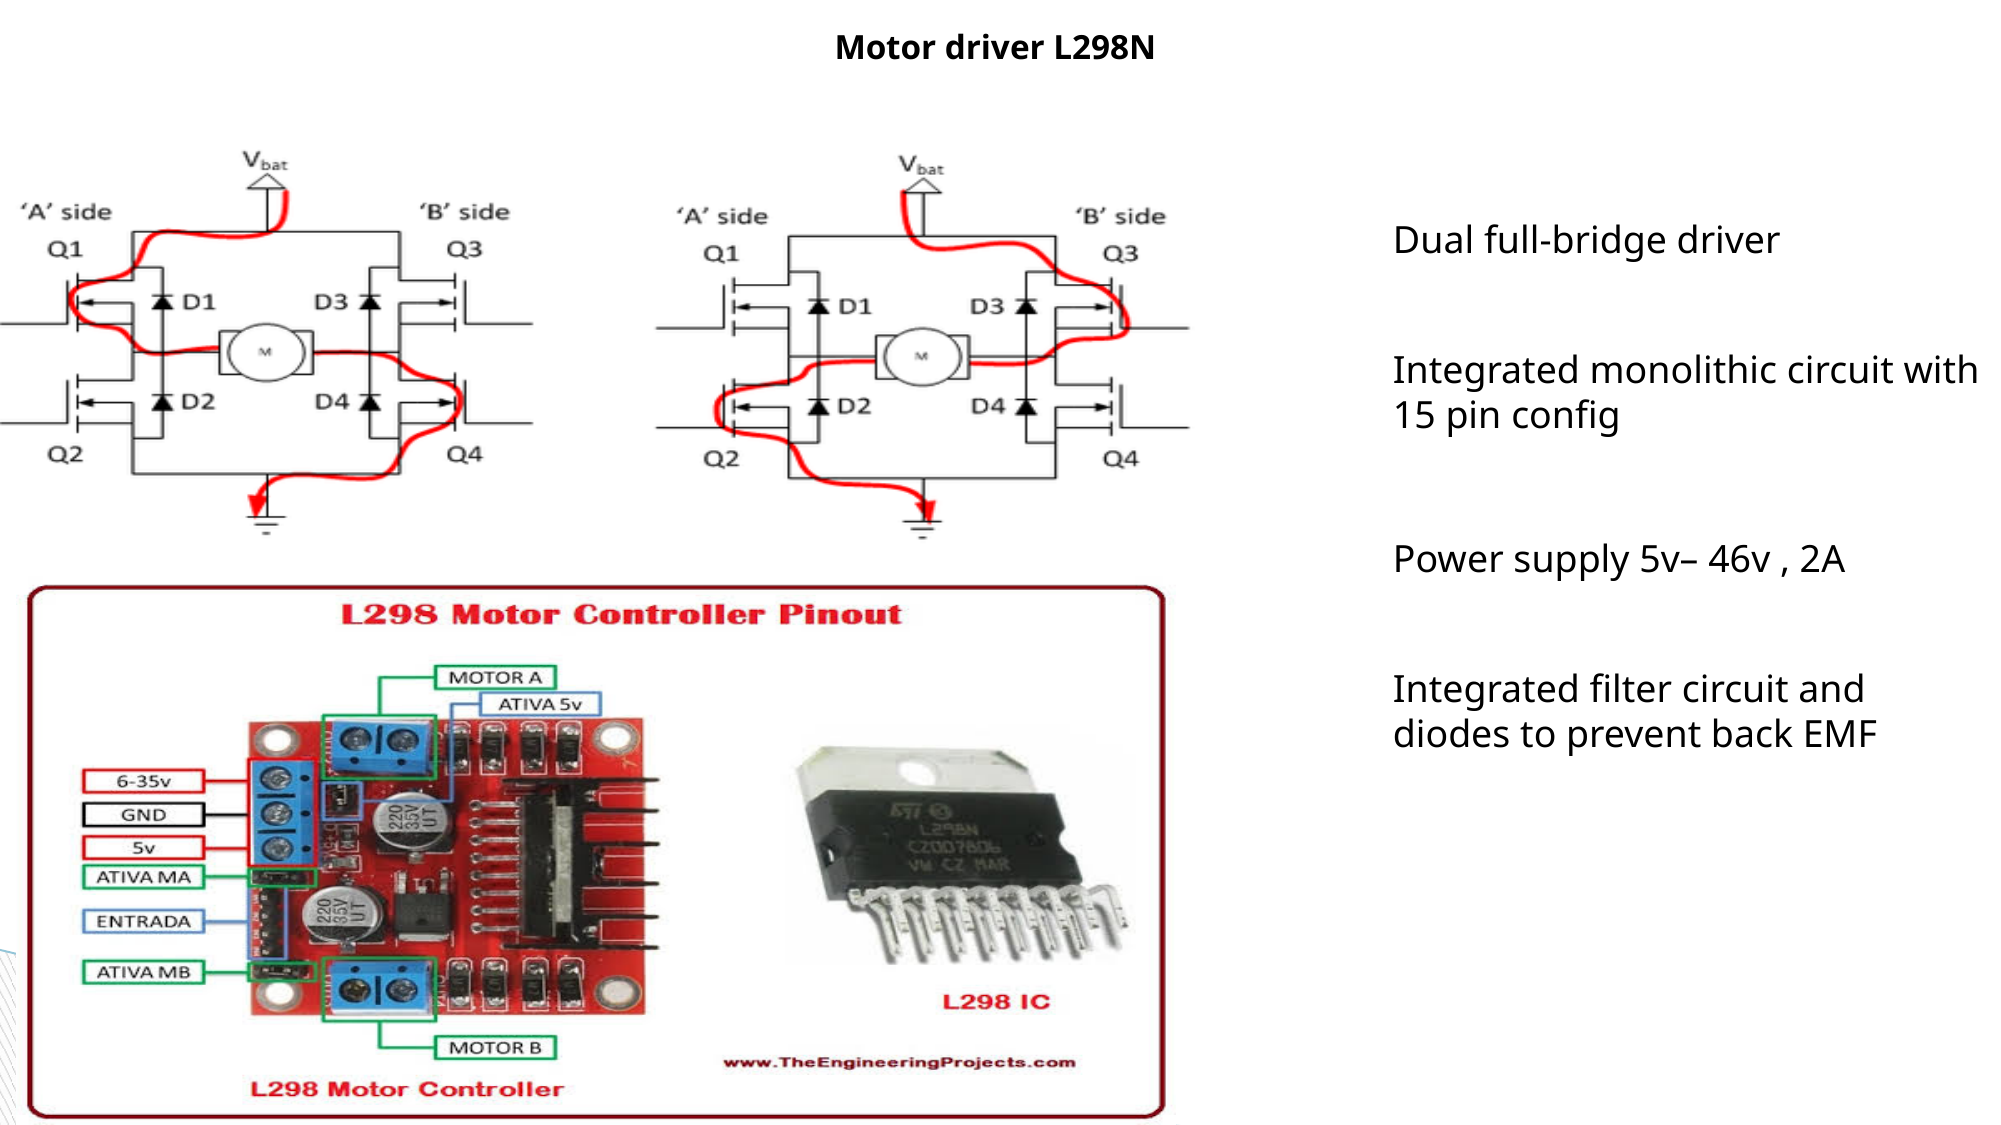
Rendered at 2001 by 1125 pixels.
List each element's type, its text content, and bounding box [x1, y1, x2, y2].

text_box Power supply 5v– 46v , 2A [1377, 527, 1987, 588]
text_box Integrated monolithic circuit with 15 pin config [1377, 338, 2000, 445]
text_box Dual full-bridge driver [1377, 208, 1824, 269]
text_box Integrated filter circuit and diodes to prevent back EMF [1377, 656, 2000, 763]
picture [0, 142, 1255, 1125]
text_box Motor driver L298N [0, 19, 2000, 75]
